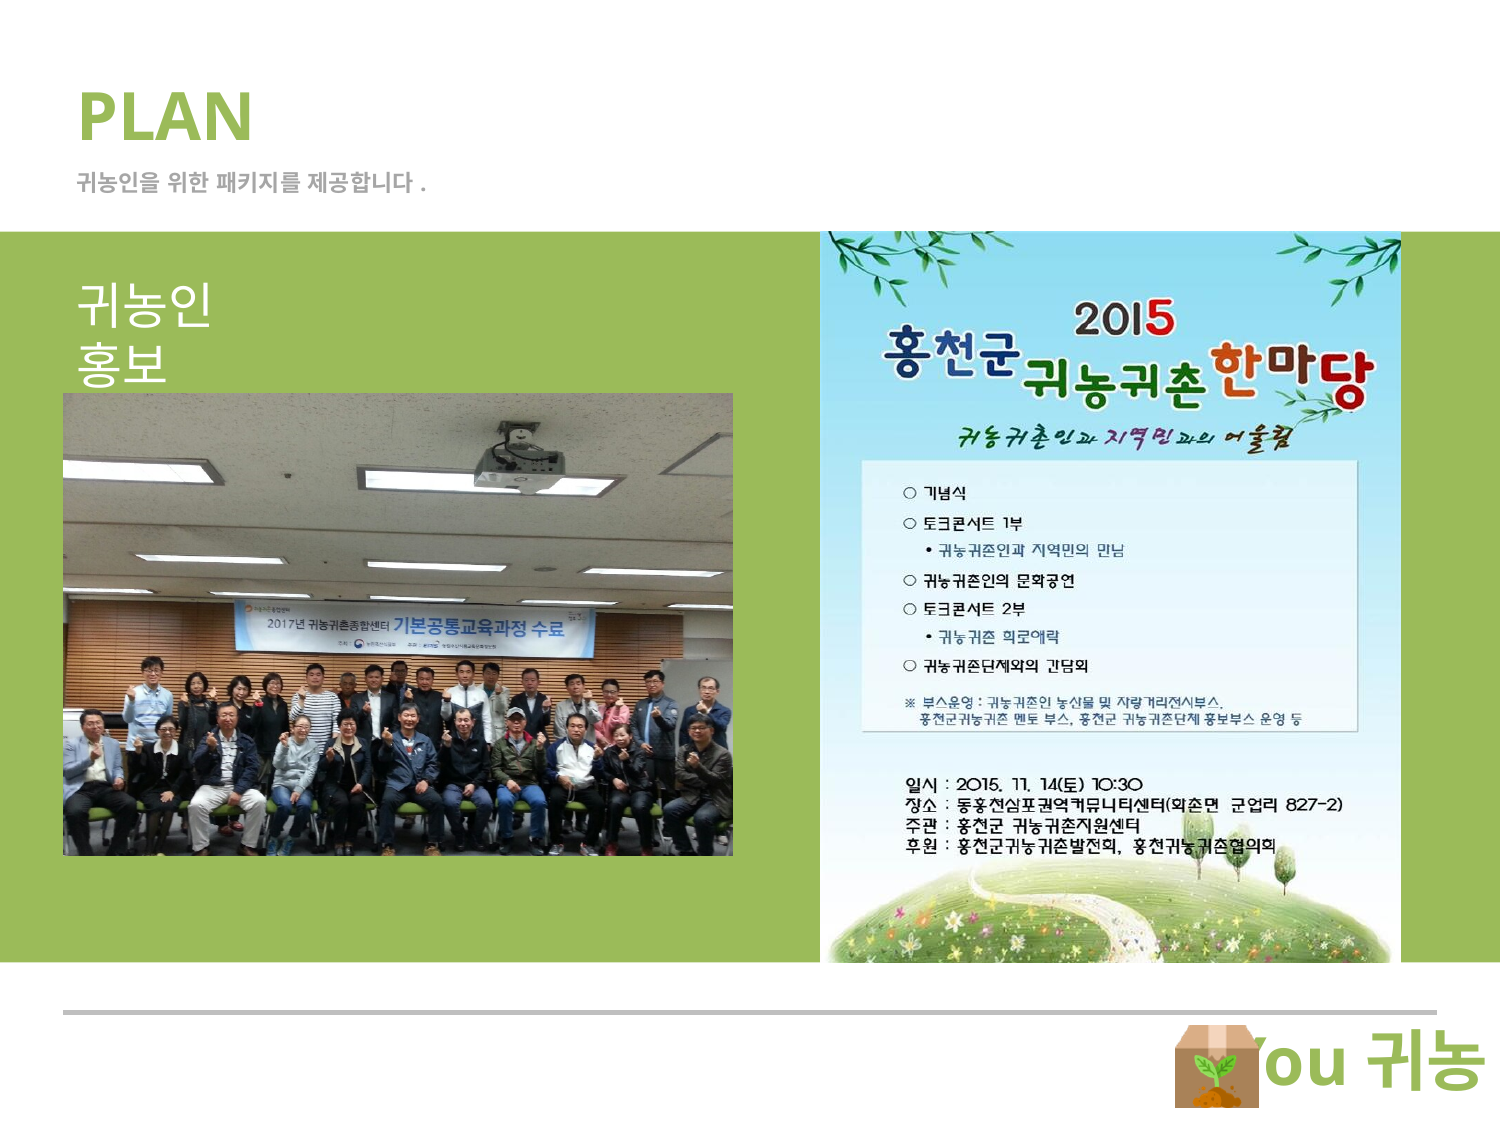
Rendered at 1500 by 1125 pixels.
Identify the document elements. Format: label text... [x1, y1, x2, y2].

picture [62, 392, 733, 857]
text_box 귀농인 홍보 [61, 267, 334, 392]
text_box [1174, 1011, 1478, 1108]
text_box [0, 230, 821, 964]
picture [820, 231, 1402, 963]
text_box [1400, 230, 1500, 964]
text_box PLAN [61, 66, 821, 158]
text_box 귀농인을 위한 패키지를 제공합니다. [61, 160, 1199, 208]
